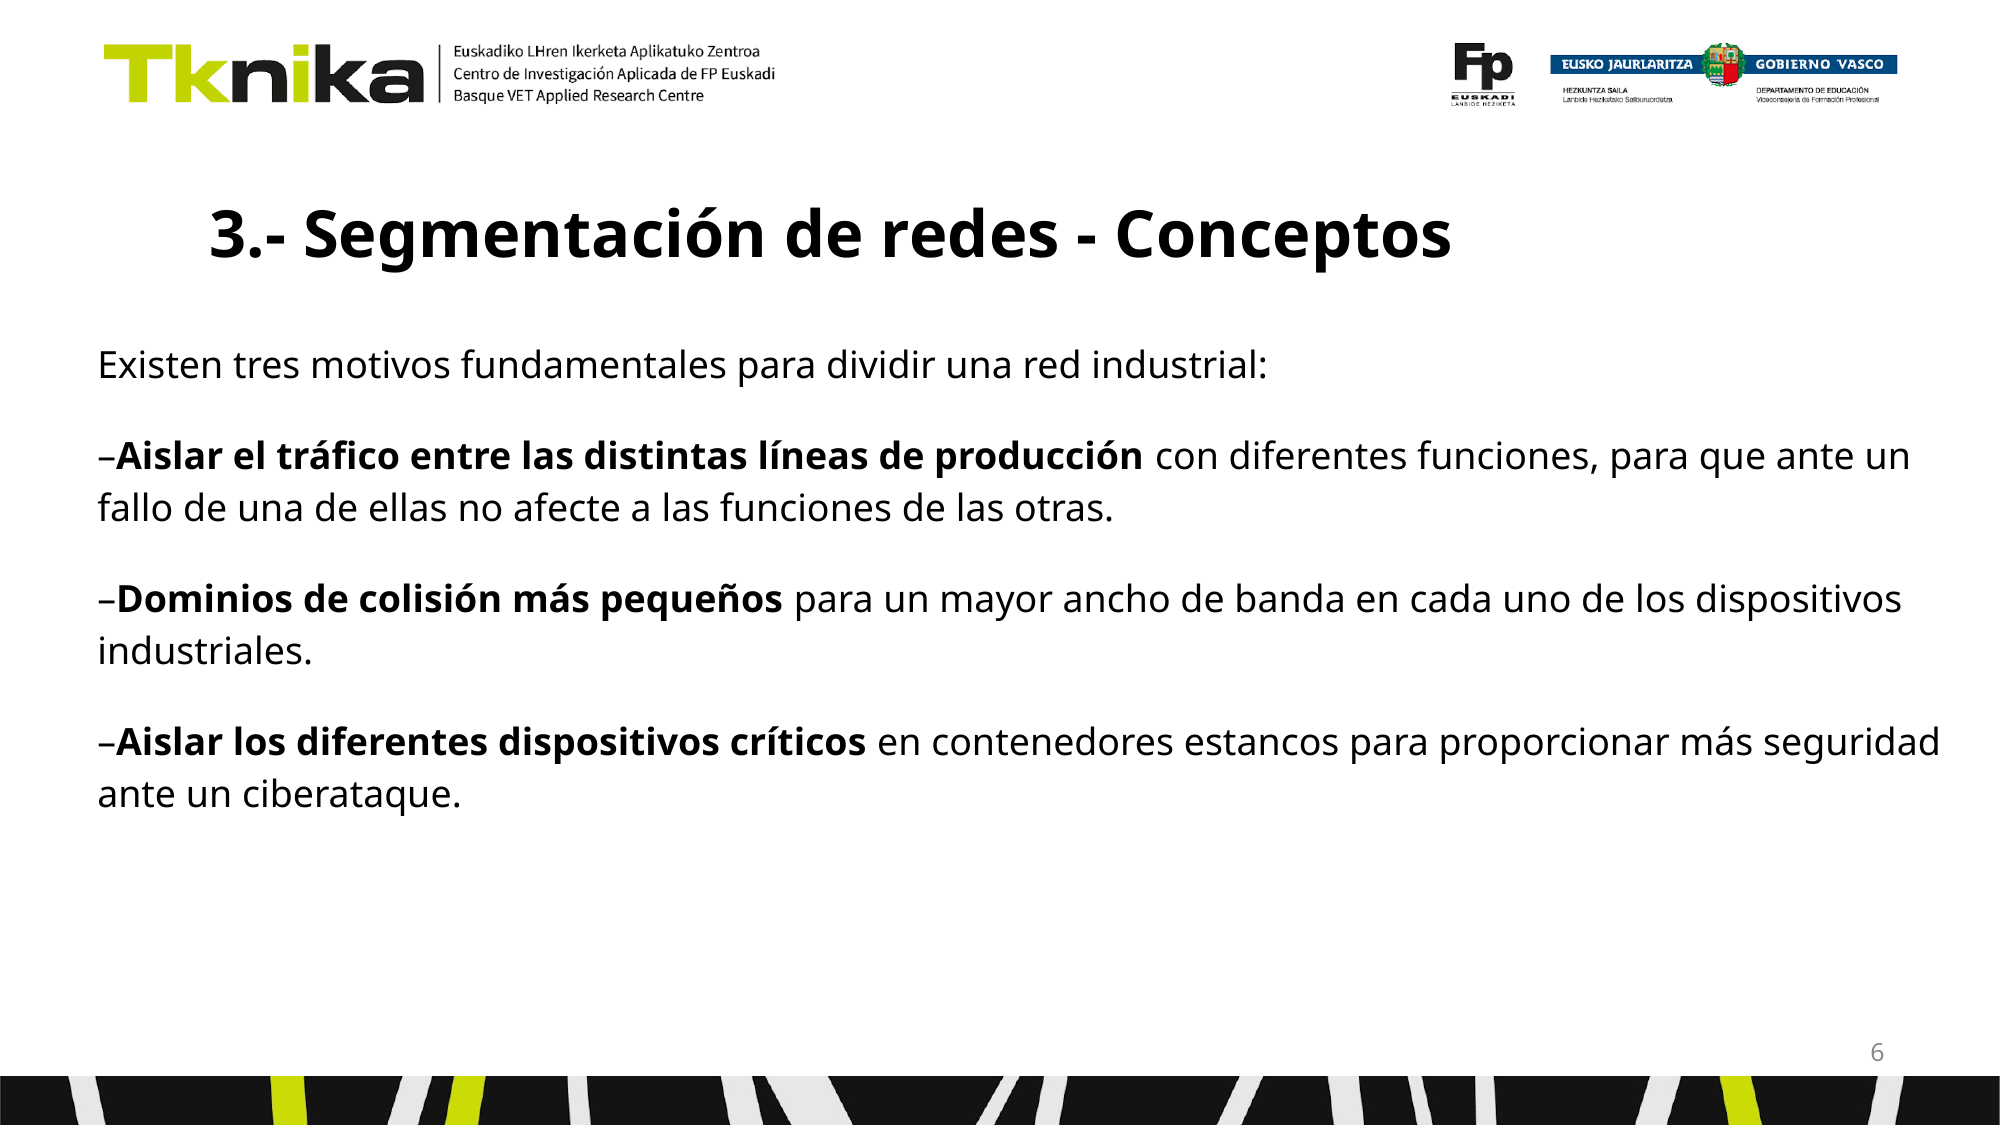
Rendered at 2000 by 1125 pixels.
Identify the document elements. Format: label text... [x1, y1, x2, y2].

picture [0, 1076, 2000, 1125]
title 3.- Segmentación de redes - Conceptos [130, 184, 1534, 279]
slide_number ‹#› [1433, 1023, 1900, 1084]
text_box Existen tres motivos fundamentales para dividir una red industrial: –Aislar el tráfico entre las distintas líneas de producción con diferentes funciones, para que ante un fallo de una de ellas no afecte a las funciones de las otras. –Dominios de colisión más pequeños para un mayor ancho de banda en cada uno de los dispositivos industriales. –Aislar los diferentes dispositivos críticos en contenedores estancos para proporcionar más seguridad ante un ciberataque. [82, 319, 1968, 904]
picture [102, 42, 1898, 106]
